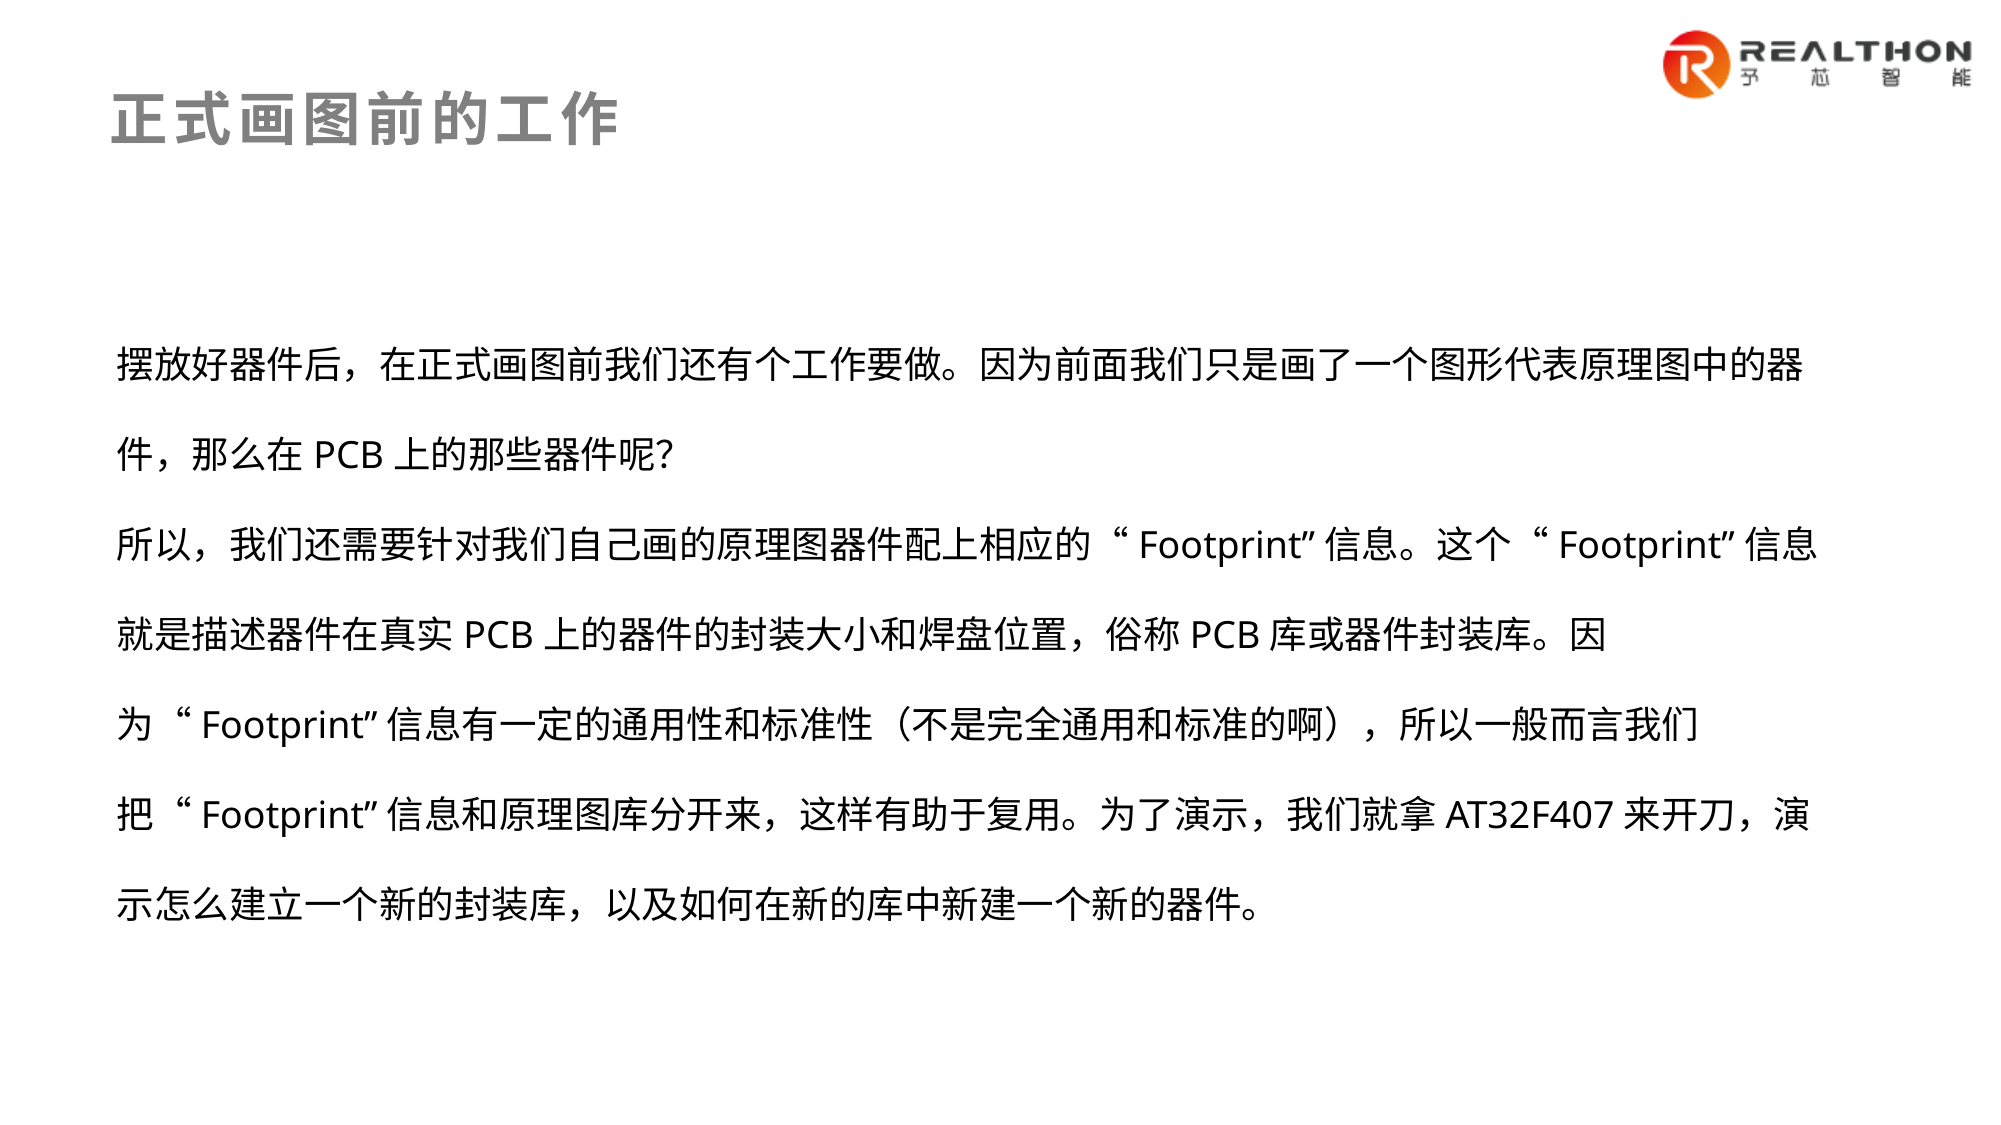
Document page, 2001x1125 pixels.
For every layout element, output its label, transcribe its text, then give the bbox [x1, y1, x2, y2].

picture [1640, 0, 2000, 128]
text_box 摆放好器件后，在正式画图前我们还有个工作要做。因为前面我们只是画了一个图形代表原理图中的器件，那么在PCB上的那些器件呢？ 所以，我们还需要针对我们自己画的原理图器件配上相应的“Footprint”信息。这个“Footprint”信息就是描述器件在真实PCB上的器件的封装大小和焊盘位置，俗称PCB库或器件封装库。因为“Footprint”信息有一定的通用性和标准性（不是完全通用和标准的啊），所以一般而言我们把“Footprint”信息和原理图库分开来，这样有助于复用。为了演示，我们就拿AT32F407来开刀，演示怎么建立一个新的封装库，以及如何在新的库中新建一个新的器件。 [102, 289, 1836, 934]
text_box 正式画图前的工作 [94, 61, 1578, 174]
